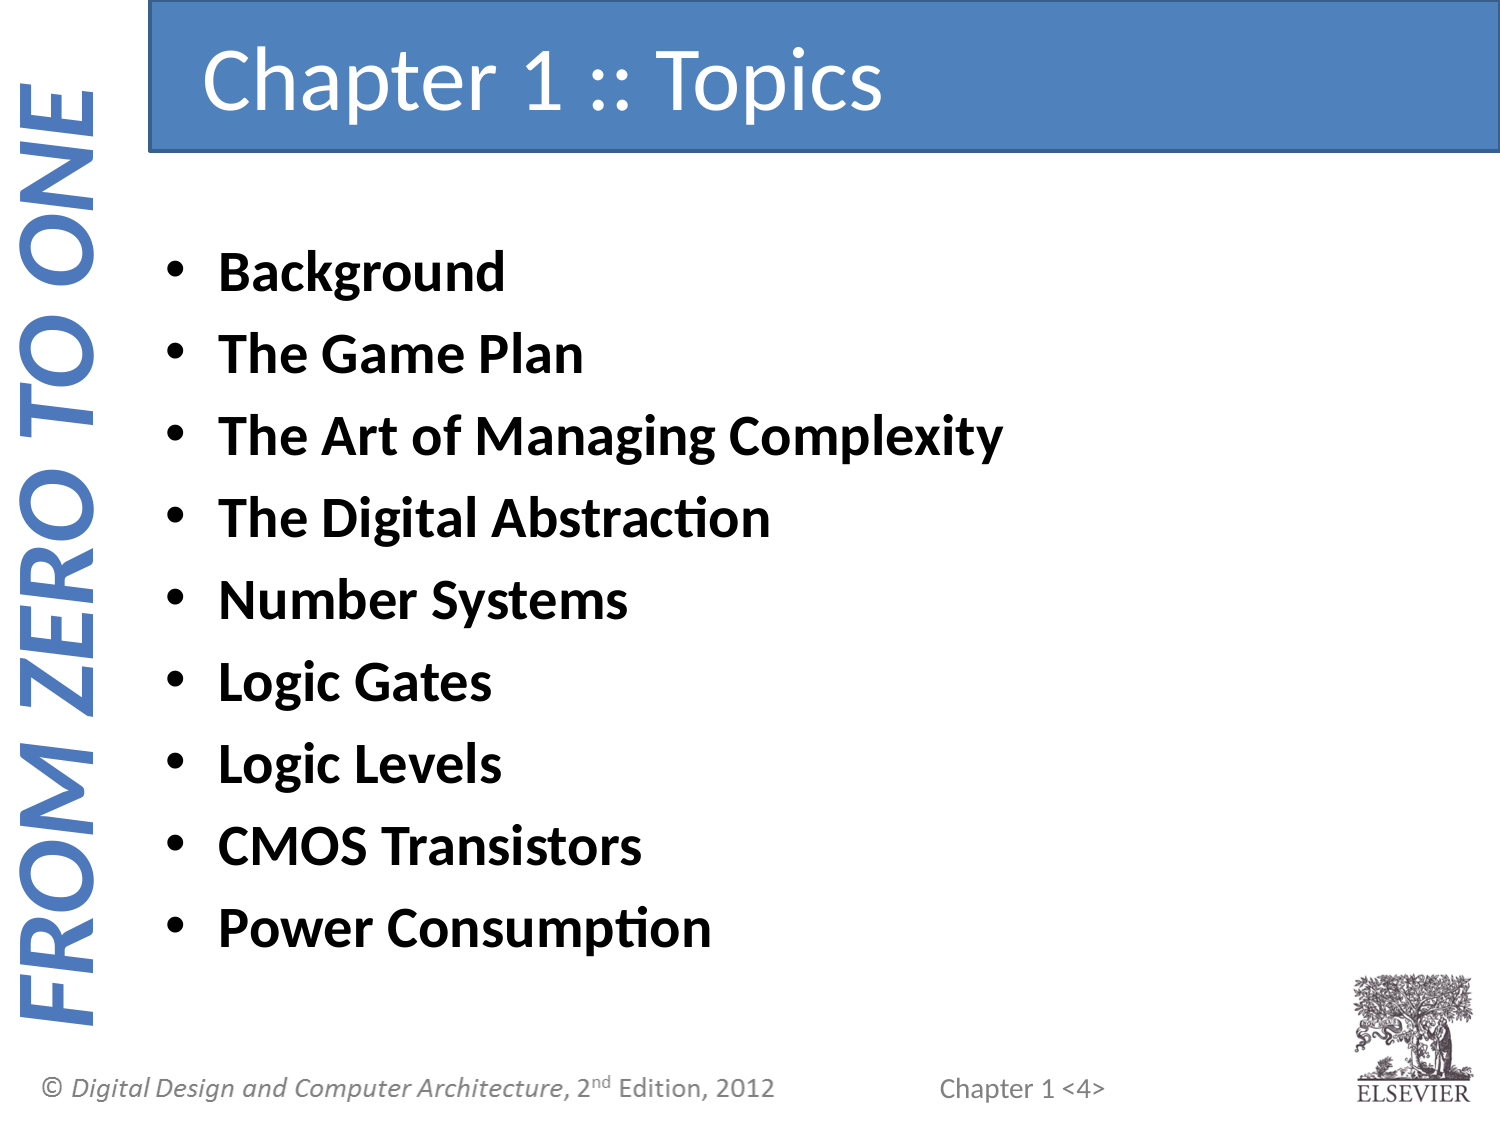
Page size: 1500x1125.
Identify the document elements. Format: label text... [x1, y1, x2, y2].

picture [0, 0, 1500, 1125]
list Background The Game Plan The Art of Managing Complexity The Digital Abstraction Number Systems Logic Gates Logic Levels CMOS Transistors Power Consumption [150, 224, 1500, 968]
text_box Chapter 1 :: Topics [187, 11, 1488, 136]
